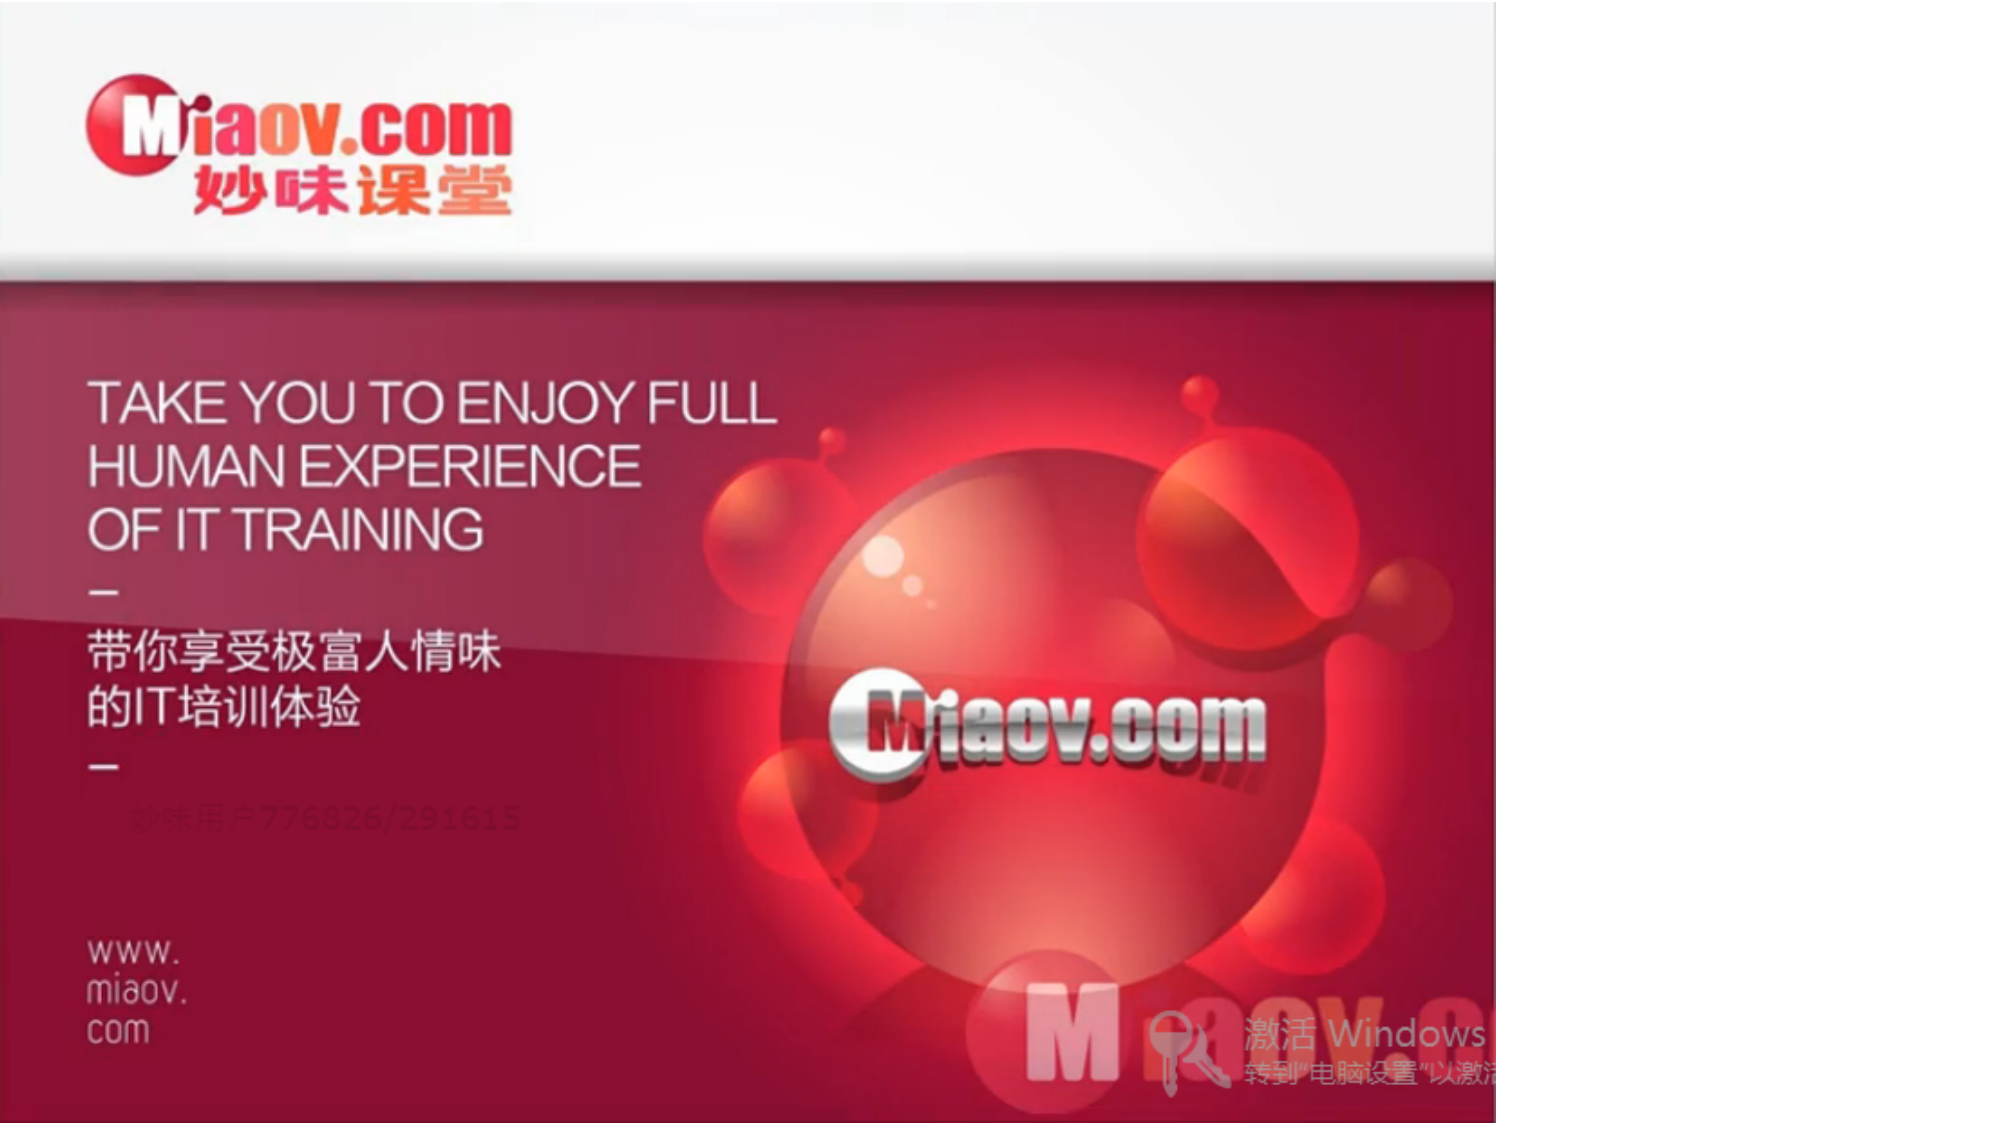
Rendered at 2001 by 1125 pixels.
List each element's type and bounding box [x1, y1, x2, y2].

list [0, 2, 1496, 1123]
